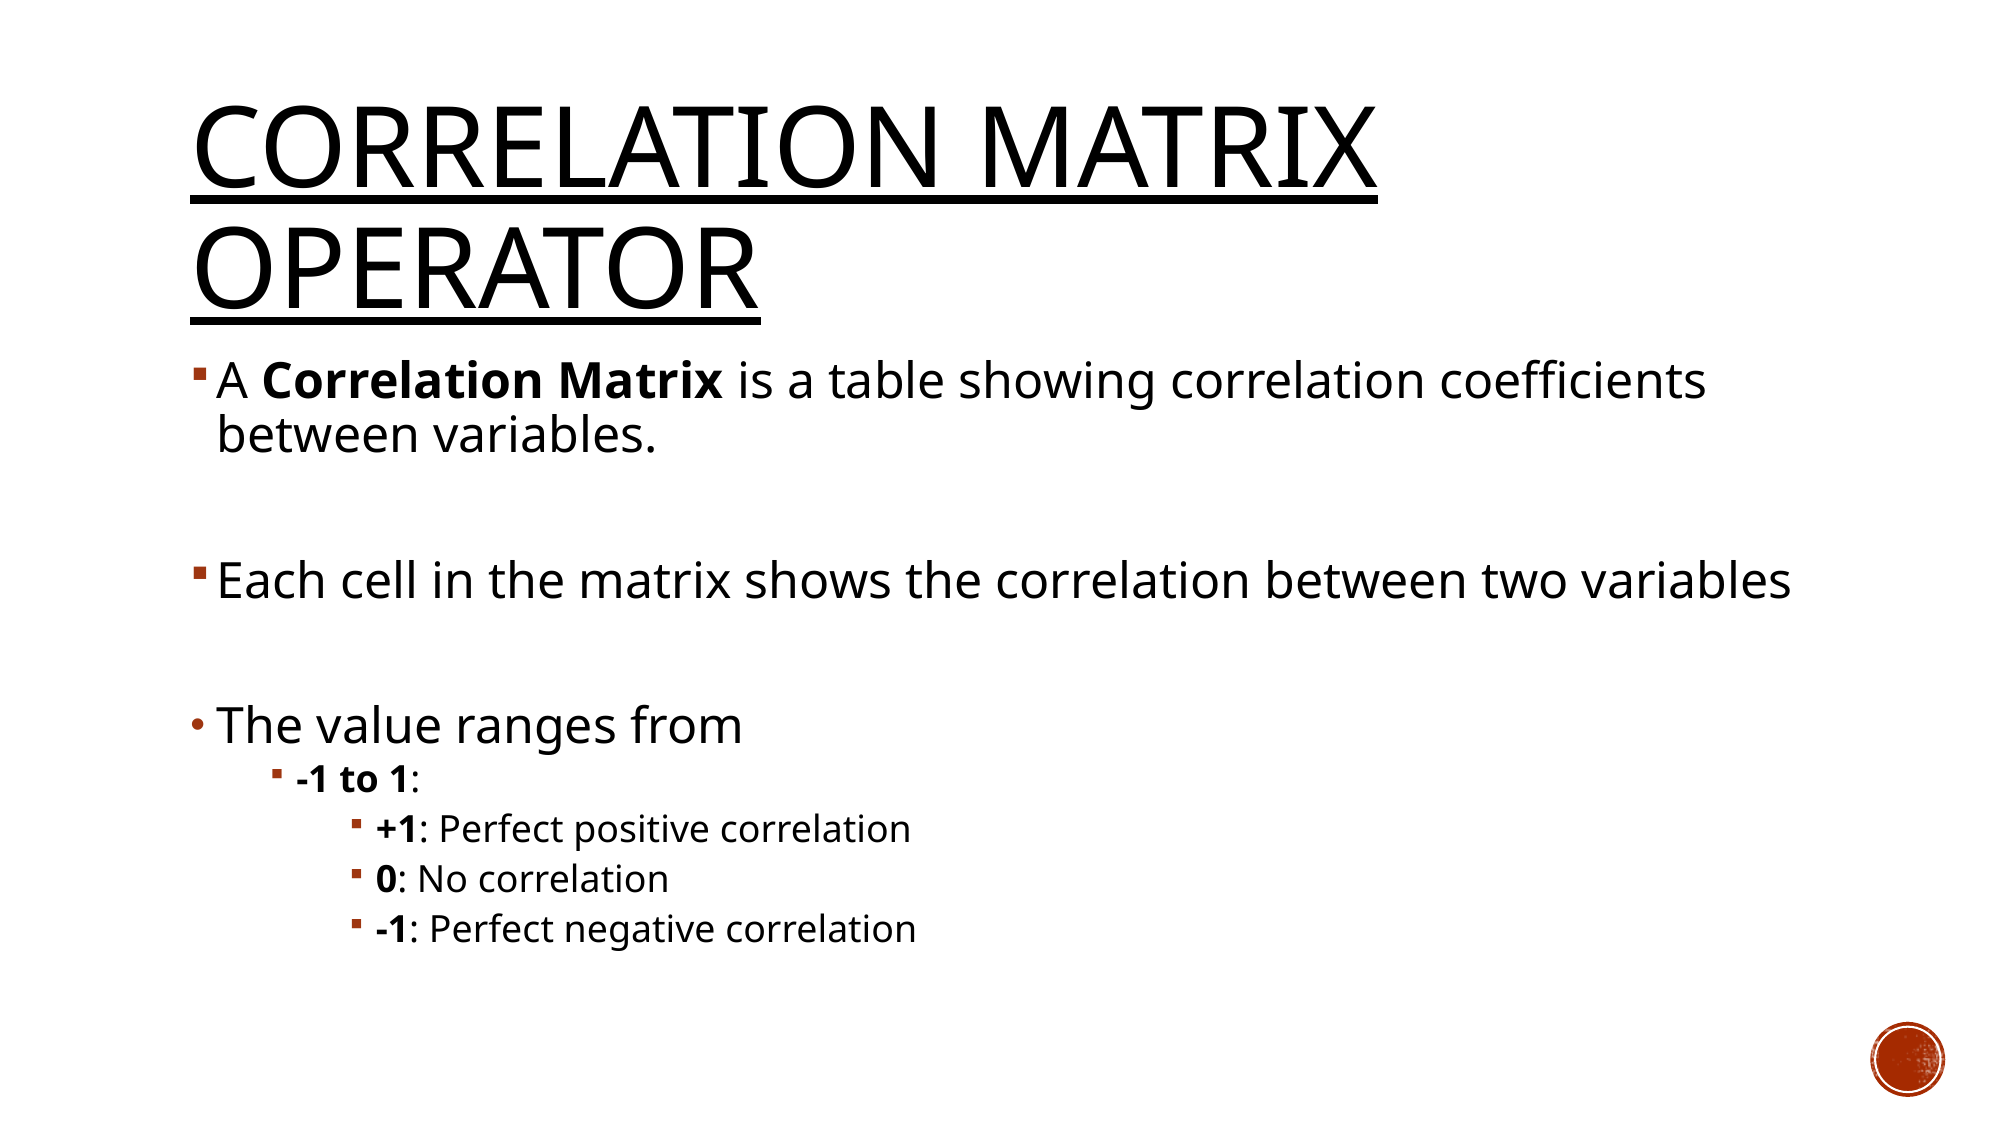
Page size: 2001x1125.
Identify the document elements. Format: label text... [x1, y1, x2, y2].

list A Correlation Matrix is a table showing correlation coefficients between variables. Each cell in the matrix shows the correlation between two variables The value ranges from -1 to 1: +1: Perfect positive correlation 0: No correlation -1: Perfect negative correlation [175, 348, 1826, 1013]
title Correlation matrix Operator [175, 79, 1826, 344]
